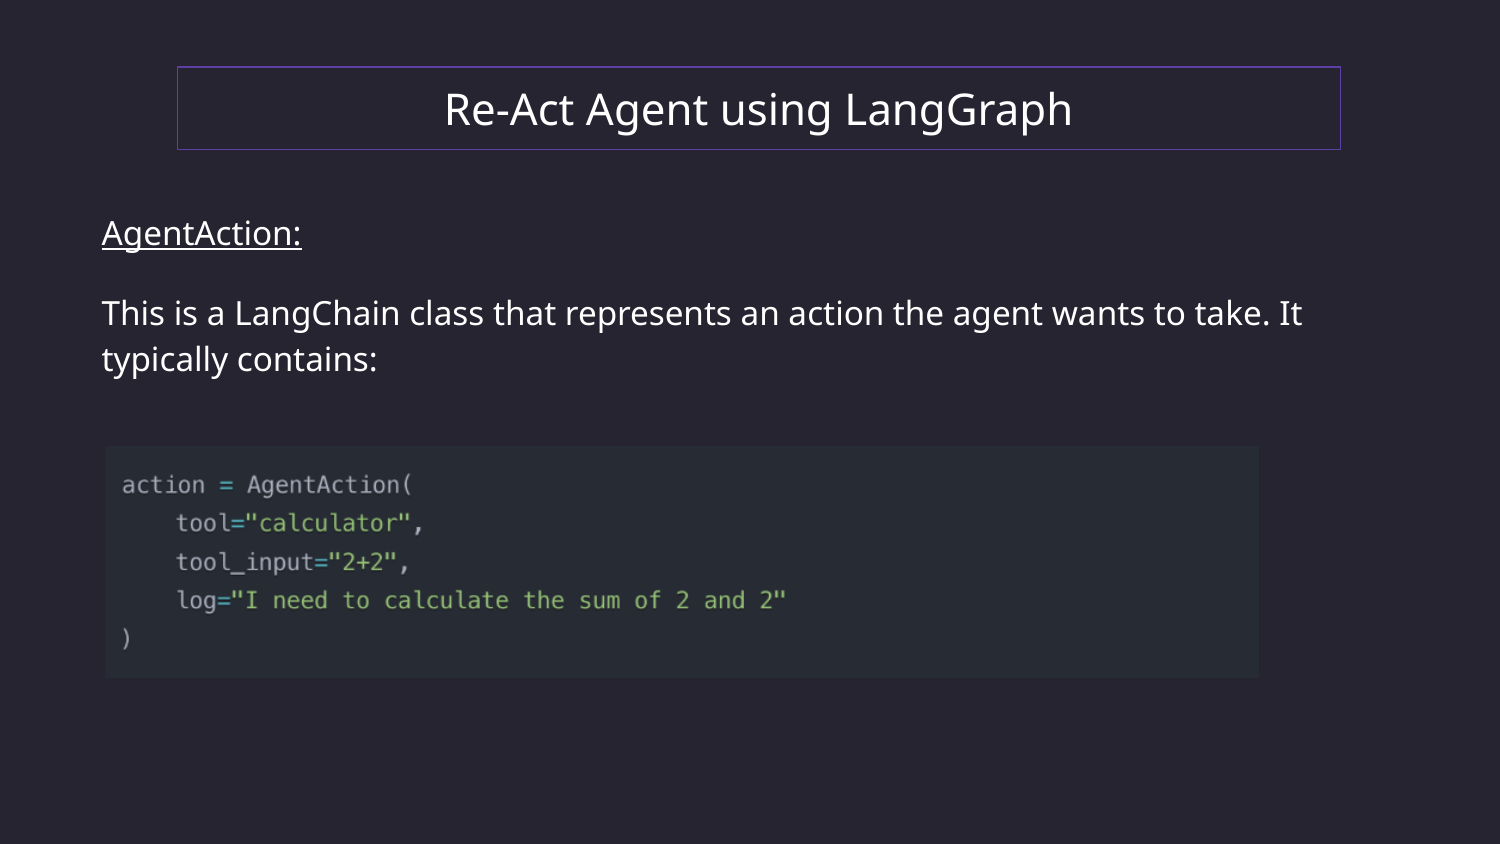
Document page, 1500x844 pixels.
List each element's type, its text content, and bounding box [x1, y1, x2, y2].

text_box AgentAction: [86, 196, 1436, 267]
text_box Re-Act Agent using LangGraph [177, 66, 1341, 150]
picture [104, 445, 1260, 678]
text_box This is a LangChain class that represents an action the agent wants to take. It typically contains: [86, 271, 1436, 393]
